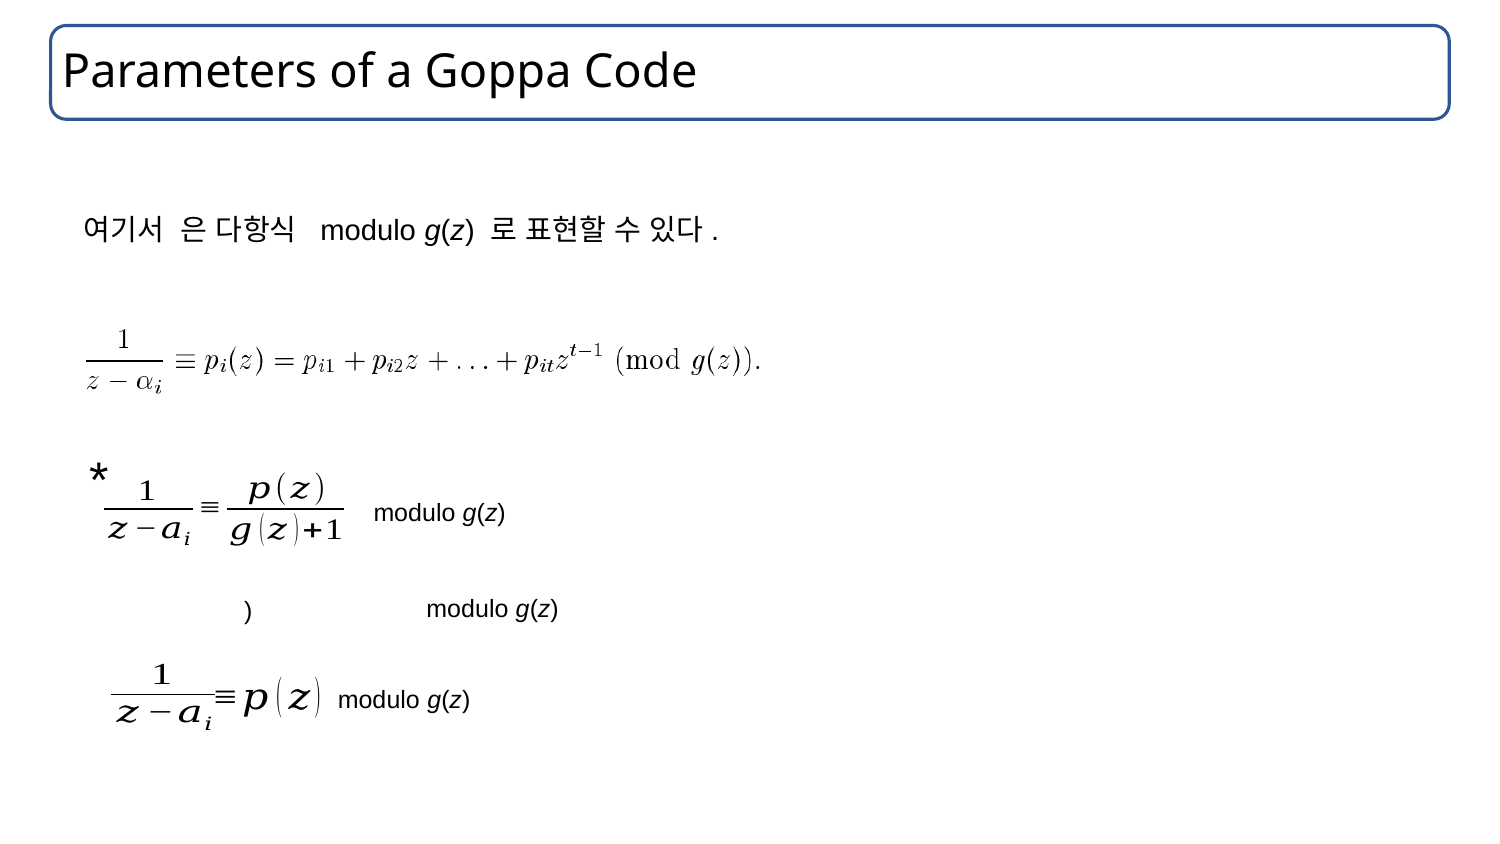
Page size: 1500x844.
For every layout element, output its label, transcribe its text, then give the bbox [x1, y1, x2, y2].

text_box modulo g(z) [411, 585, 574, 630]
picture [68, 315, 764, 401]
text_box * [74, 440, 124, 516]
text_box modulo g(z) [323, 676, 486, 721]
text_box modulo g(z) [358, 489, 521, 534]
title Parameters of a Goppa Code [50, 25, 1450, 120]
